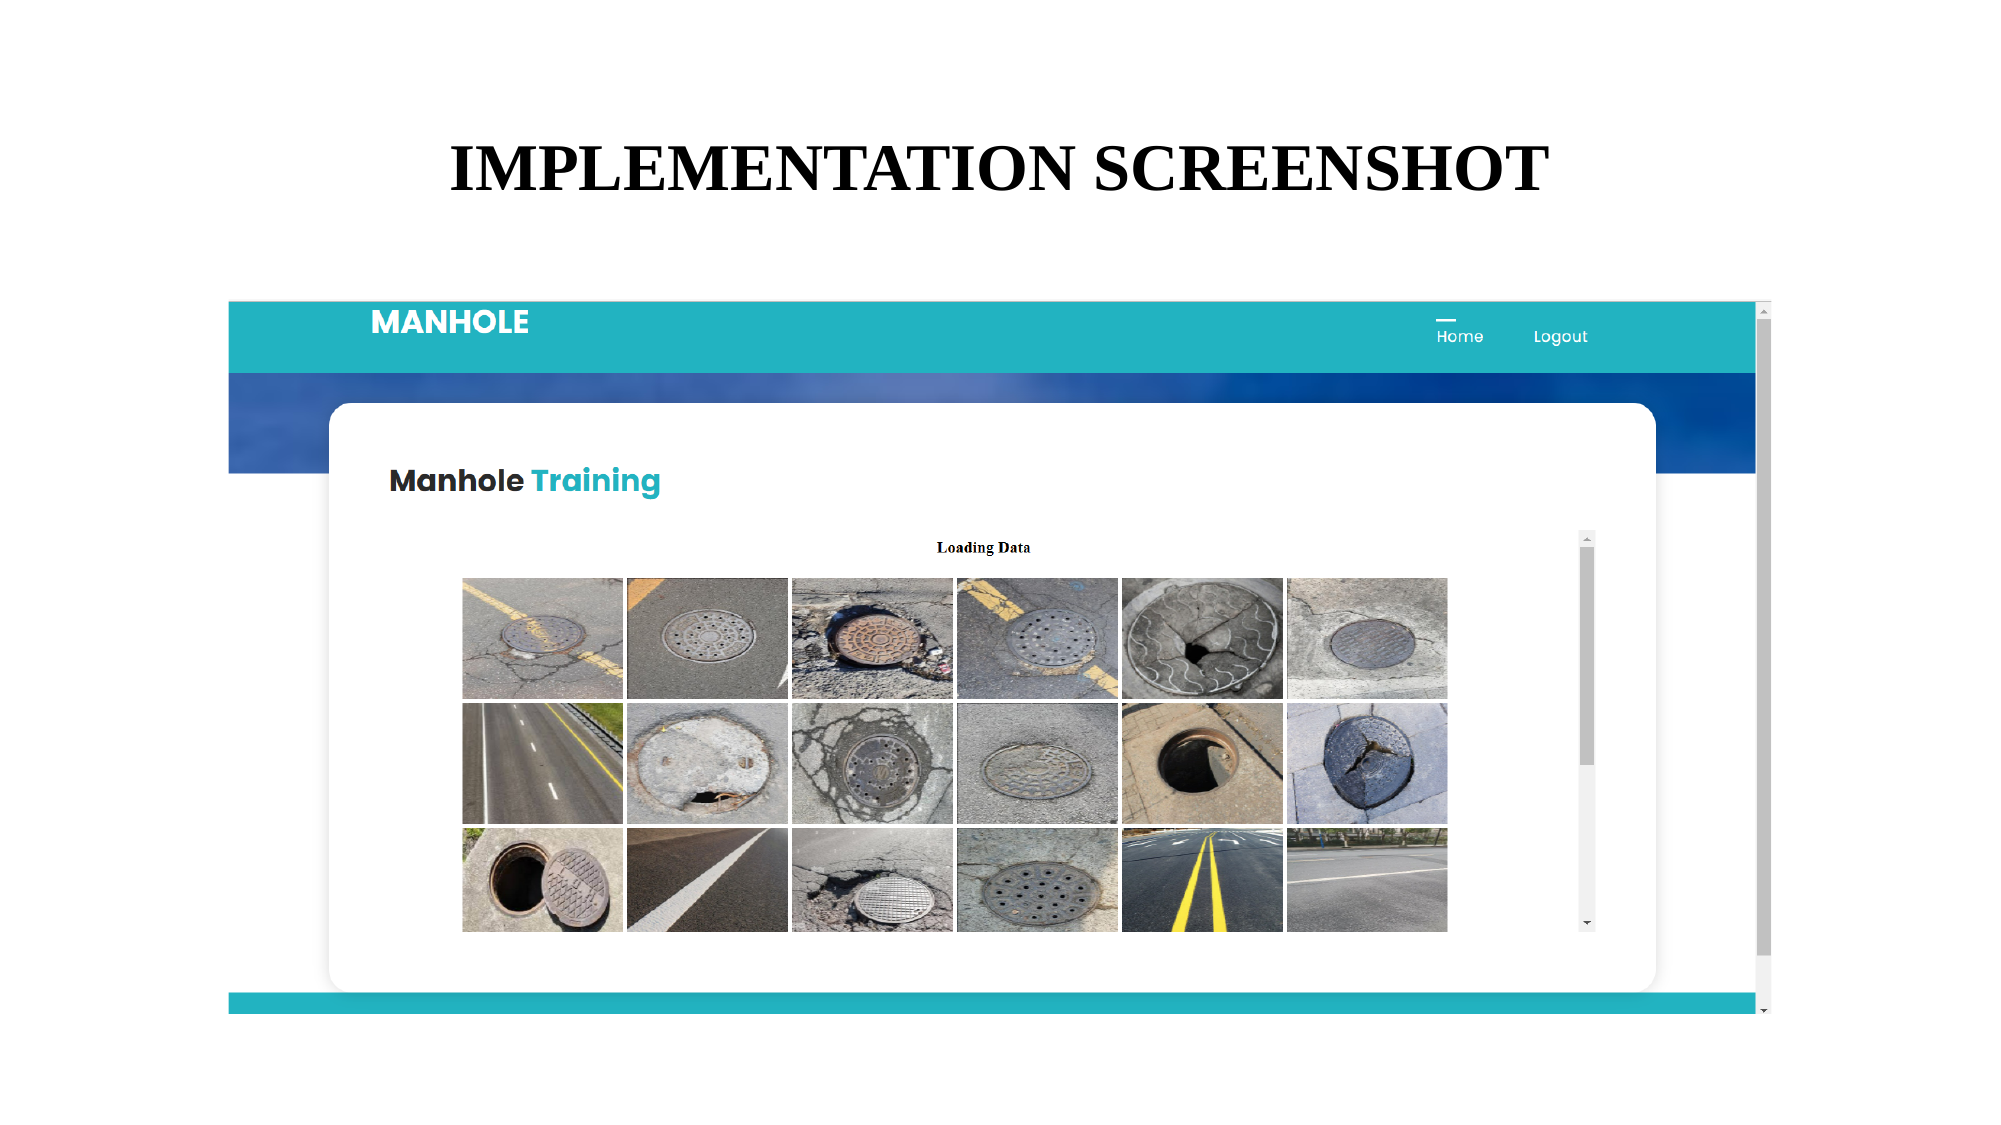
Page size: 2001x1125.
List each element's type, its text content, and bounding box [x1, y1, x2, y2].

title IMPLEMENTATION SCREENSHOT [137, 59, 1863, 278]
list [228, 299, 1772, 1014]
